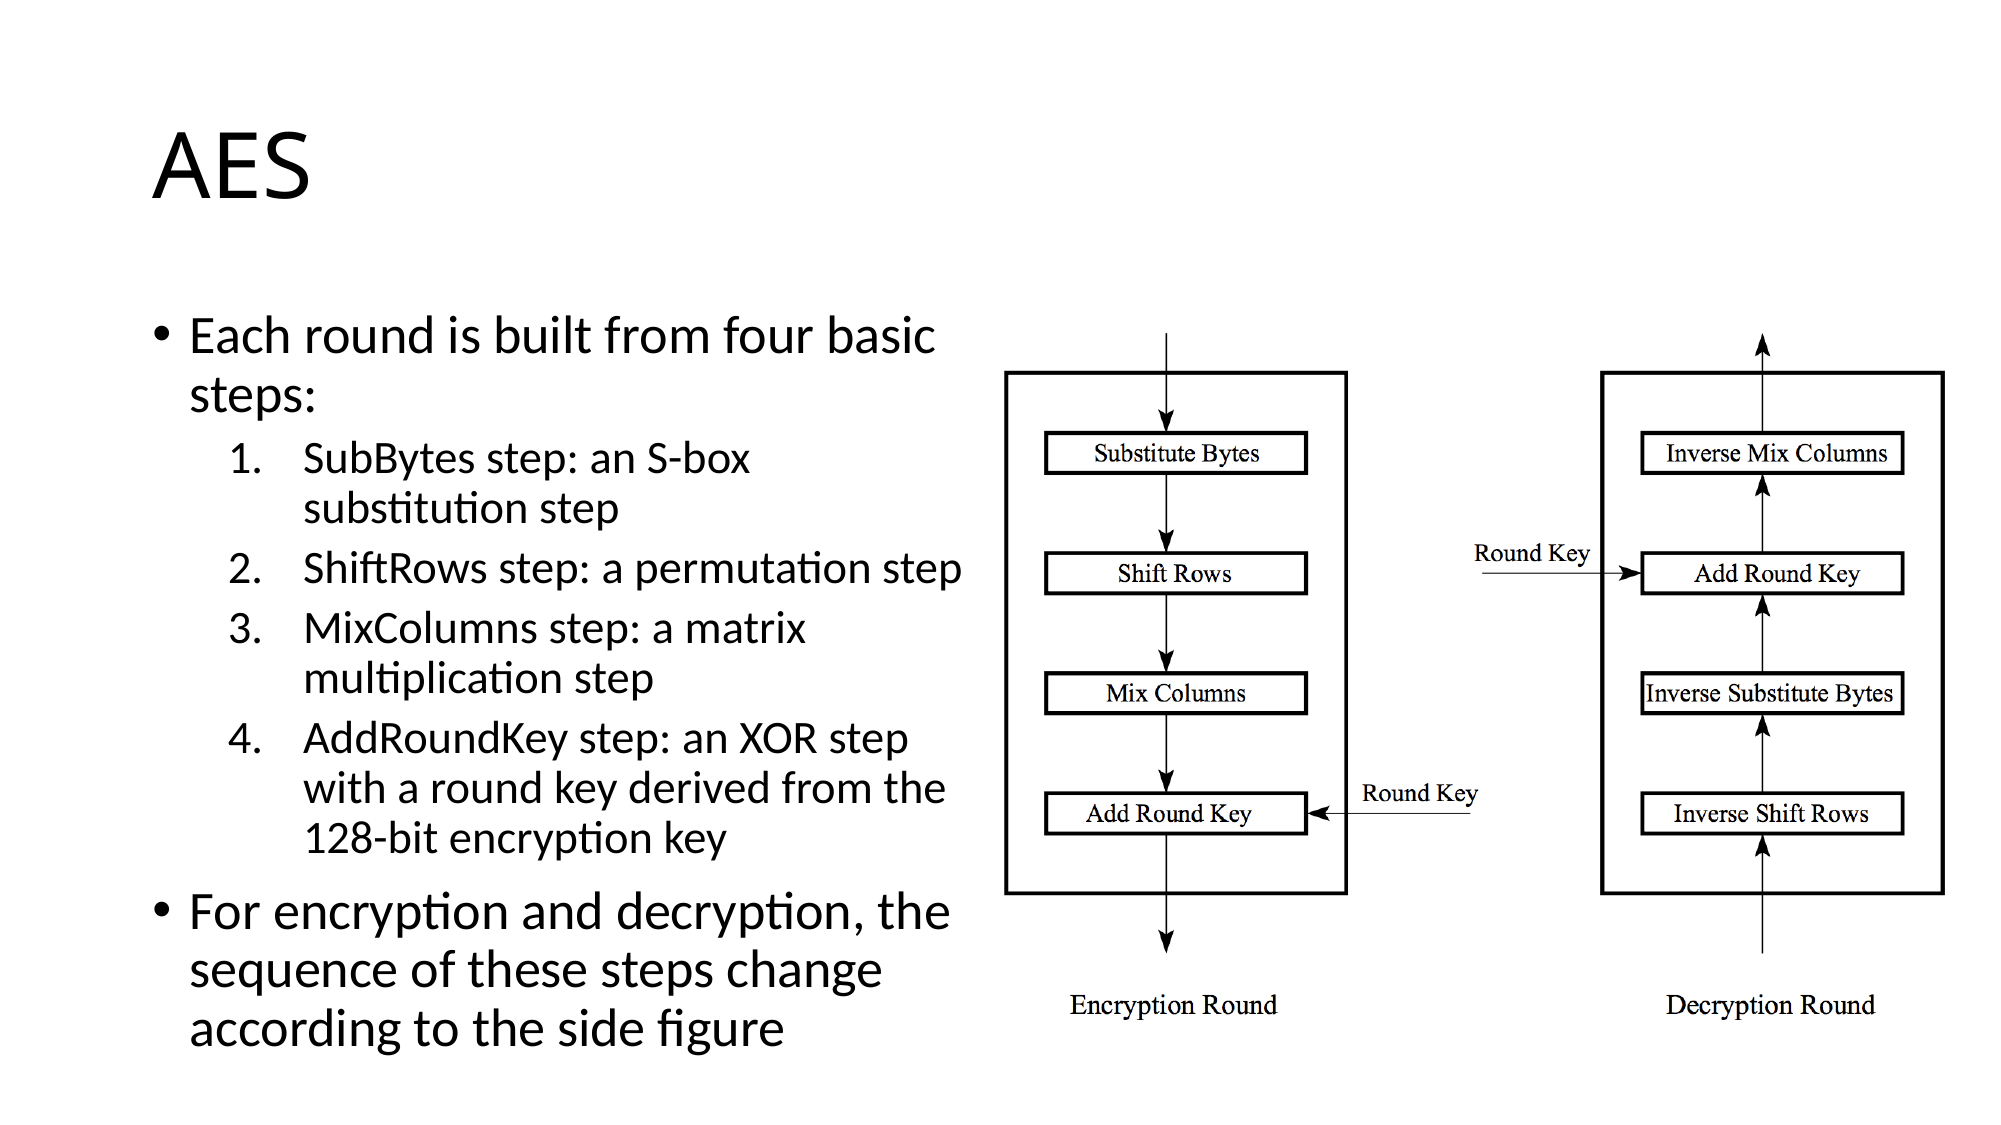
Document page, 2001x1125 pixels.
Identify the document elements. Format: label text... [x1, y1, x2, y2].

picture [971, 299, 1970, 1044]
title AES [137, 59, 1863, 278]
list Each round is built from four basic steps: SubBytes step: an S-box substitution step ShiftRows step: a permutation step MixColumns step: a matrix multiplication step AddRoundKey step: an XOR step with a round key derived from the 128-bit encryption key For encryption and decryption, the sequence of these steps change according to the side figure [137, 299, 988, 1108]
